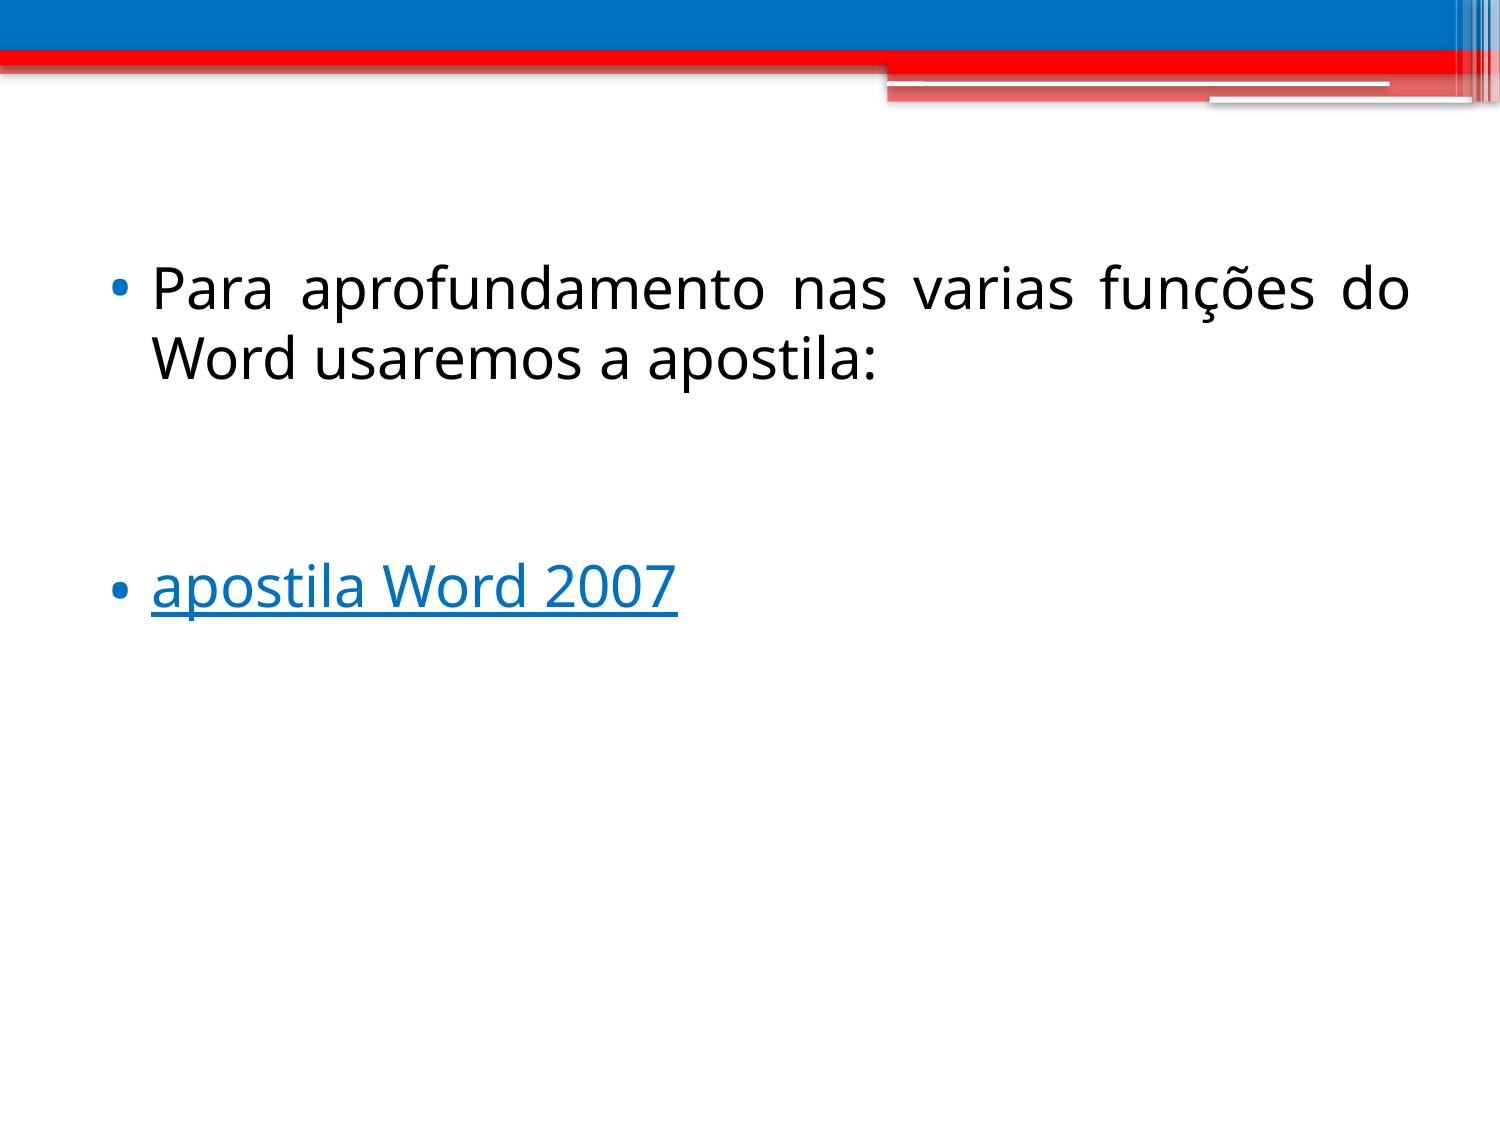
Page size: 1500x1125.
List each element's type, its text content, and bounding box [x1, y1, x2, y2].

list Para aprofundamento nas varias funções do Word usaremos a apostila: apostila Word 2007 [76, 243, 1427, 953]
